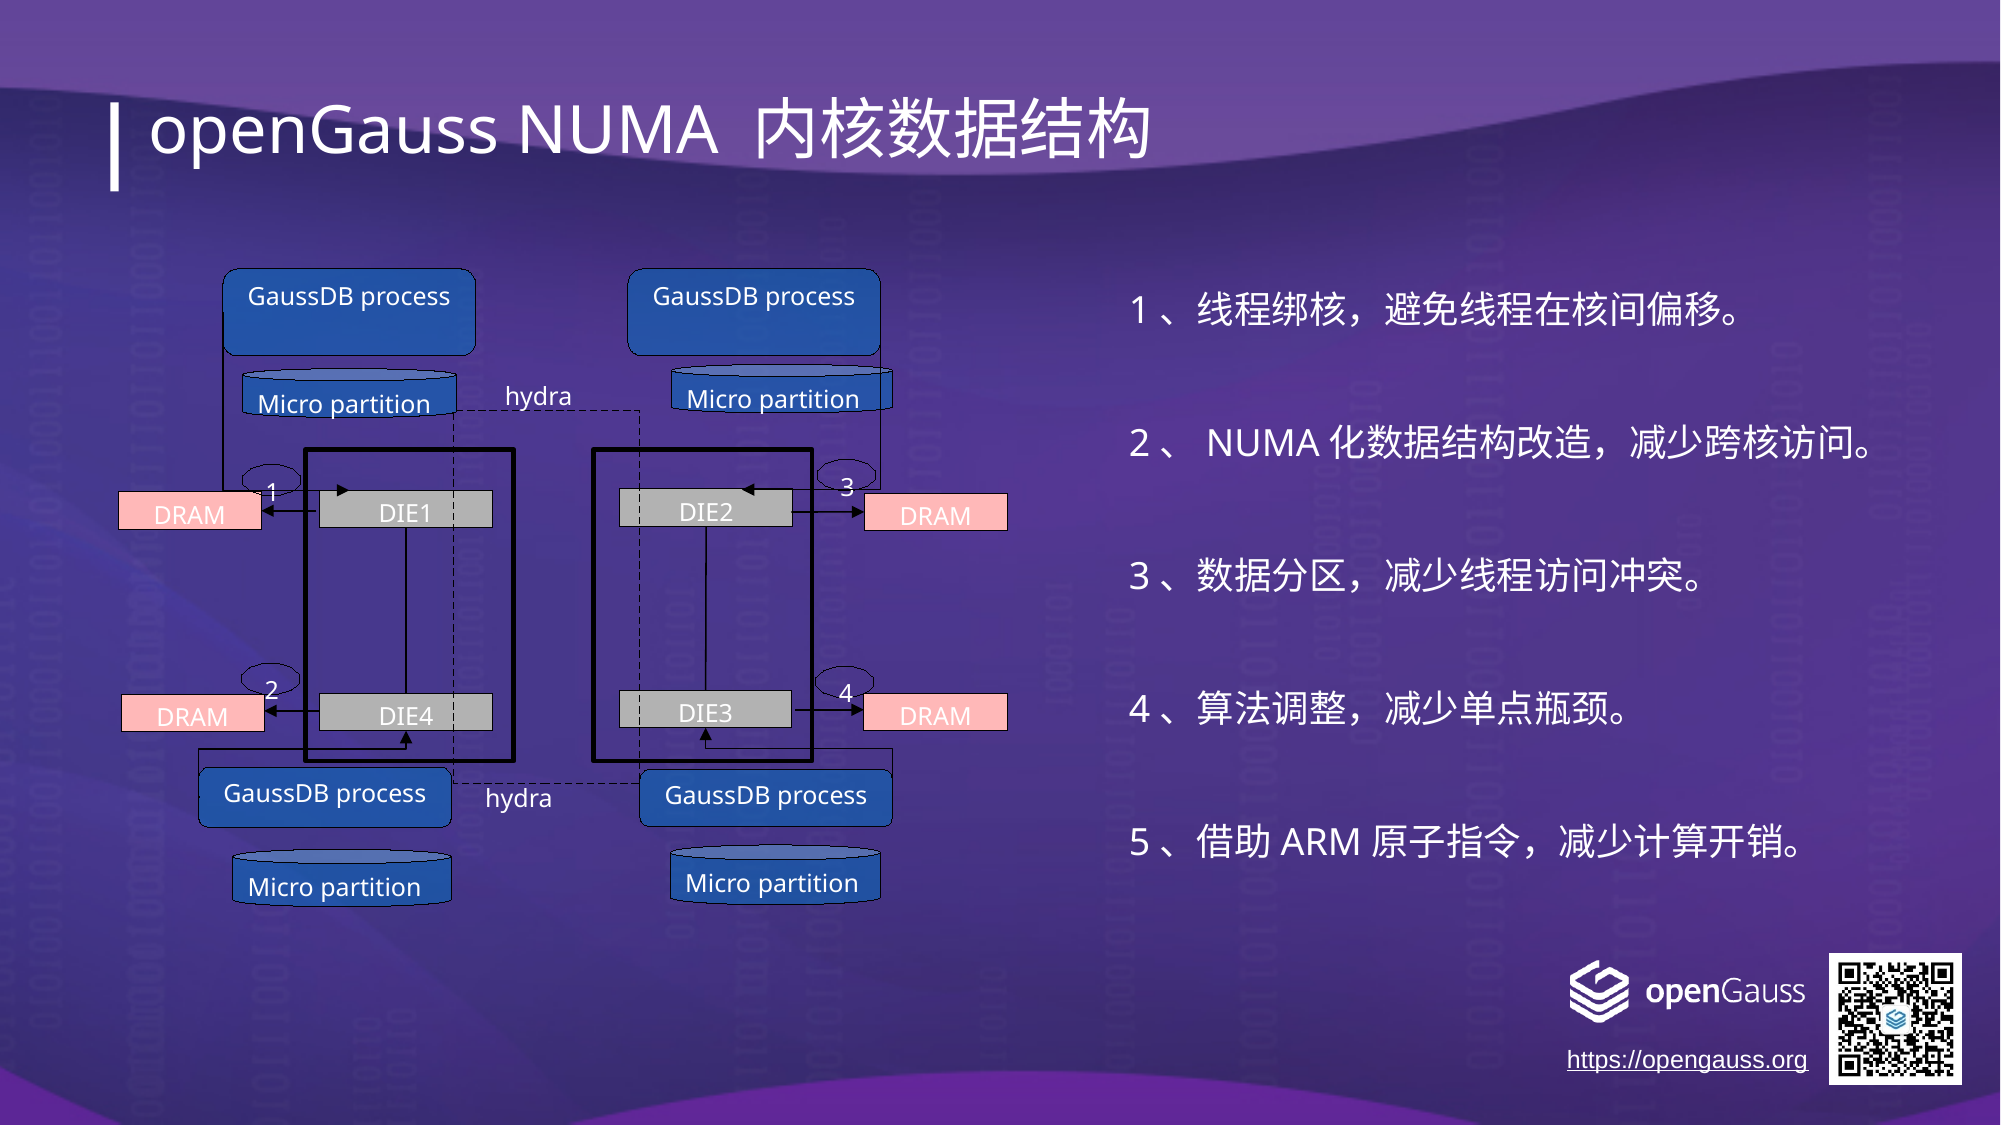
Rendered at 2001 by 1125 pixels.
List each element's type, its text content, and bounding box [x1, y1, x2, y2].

picture [0, 0, 2001, 1125]
list openGauss NUMA 内核数据结构 [140, 87, 1305, 176]
text_box 1、线程绑核，避免线程在核间偏移。 2、NUMA化数据结构改造，减少跨核访问。 3、数据分区，减少线程访问冲突。 4、算法调整，减少单点瓶颈。 5、借助ARM原子指令，减少计算开销。 [1114, 269, 1870, 871]
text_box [117, 268, 1008, 907]
